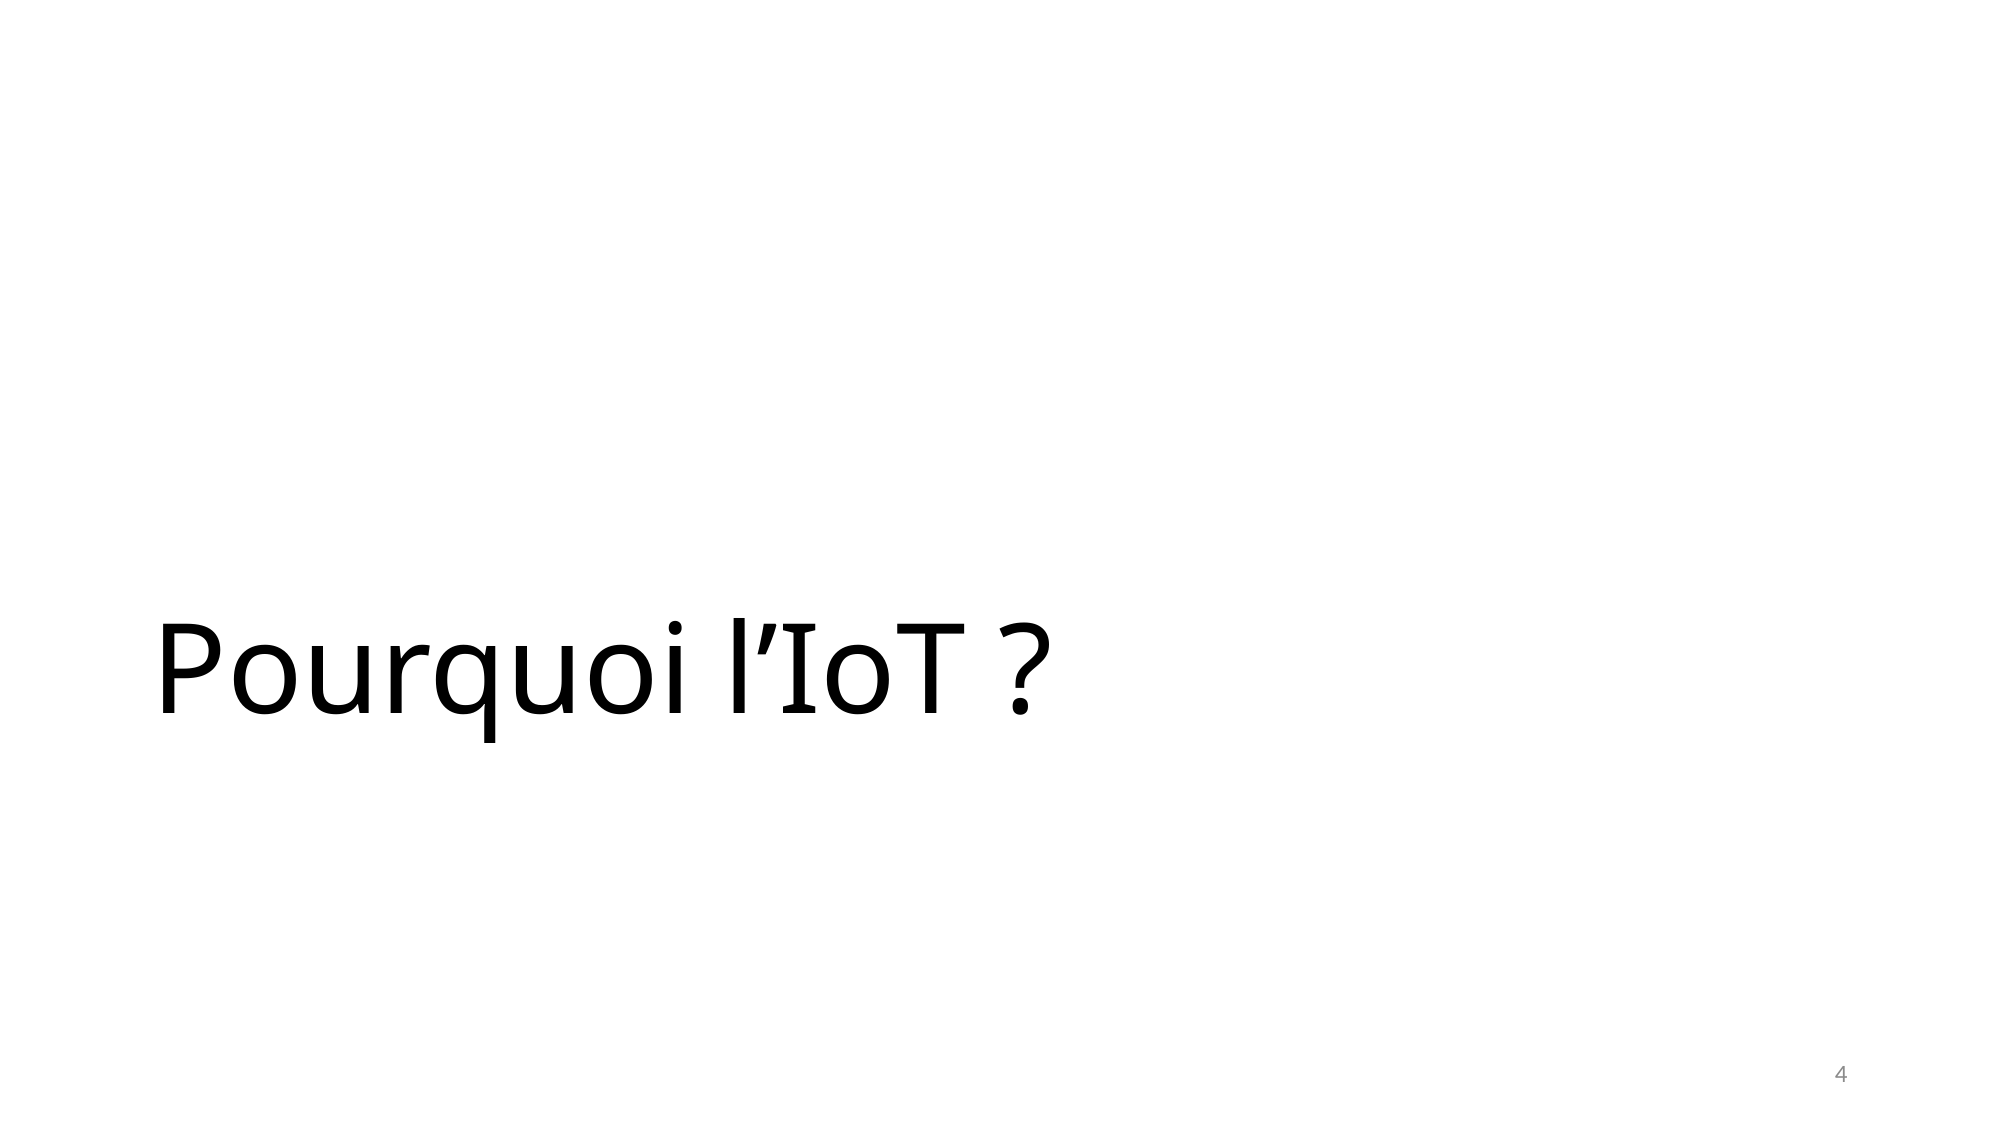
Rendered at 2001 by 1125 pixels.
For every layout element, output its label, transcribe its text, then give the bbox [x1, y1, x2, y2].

slide_number 4 [1412, 1042, 1863, 1103]
title Pourquoi l’IoT ? [136, 280, 1862, 749]
